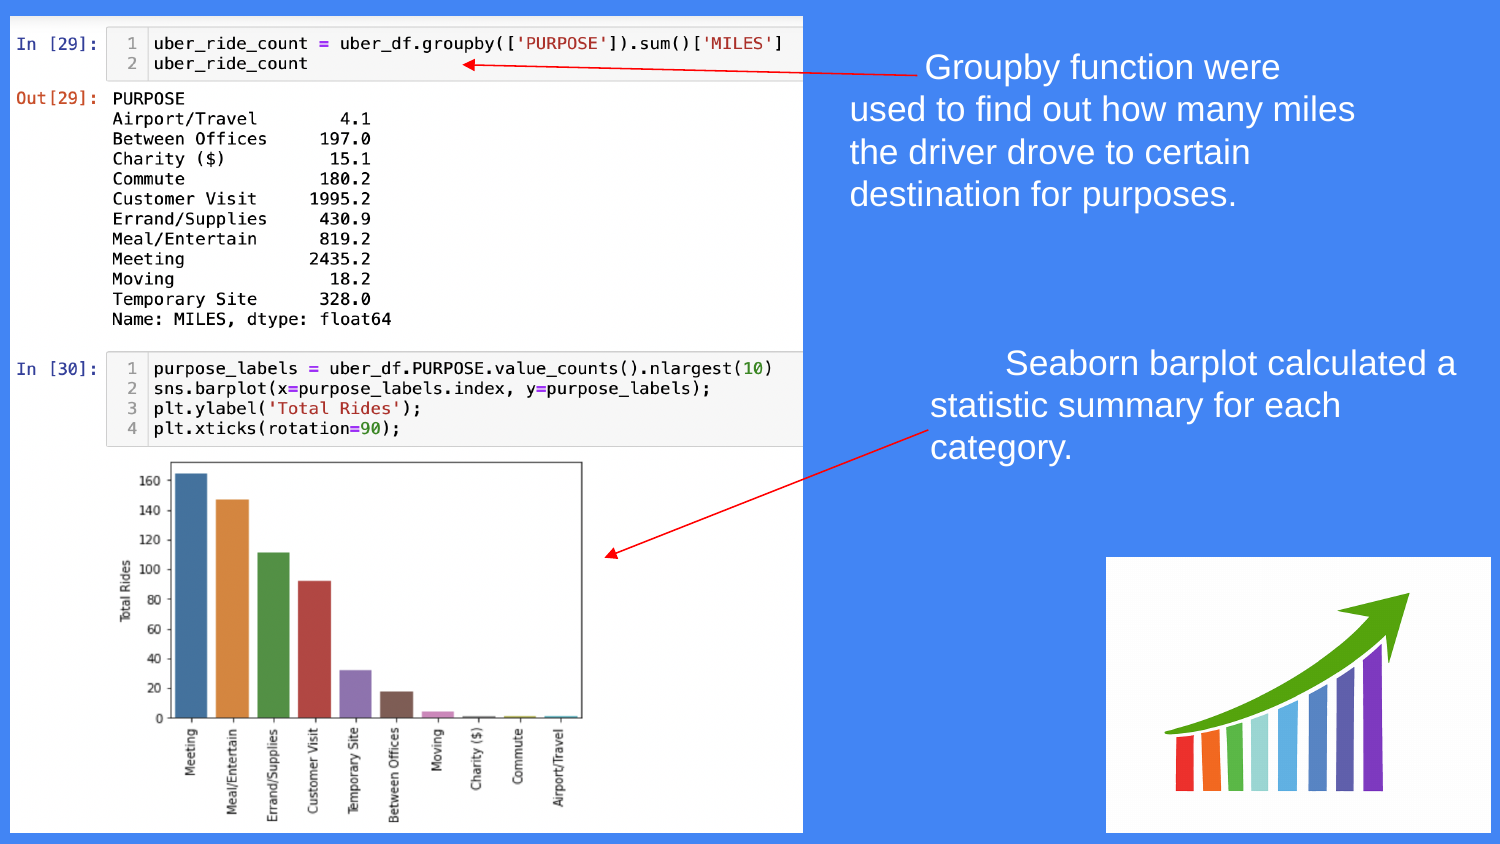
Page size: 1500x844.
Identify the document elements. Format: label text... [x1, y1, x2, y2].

text_box Groupby function were used to find out how many miles the driver drove to certain destination for purposes. [834, 28, 1378, 229]
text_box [604, 429, 929, 558]
picture [10, 15, 804, 833]
text_box Seaborn barplot calculated a statistic summary for each category. [915, 324, 1500, 518]
picture [1105, 557, 1491, 833]
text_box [462, 64, 918, 76]
